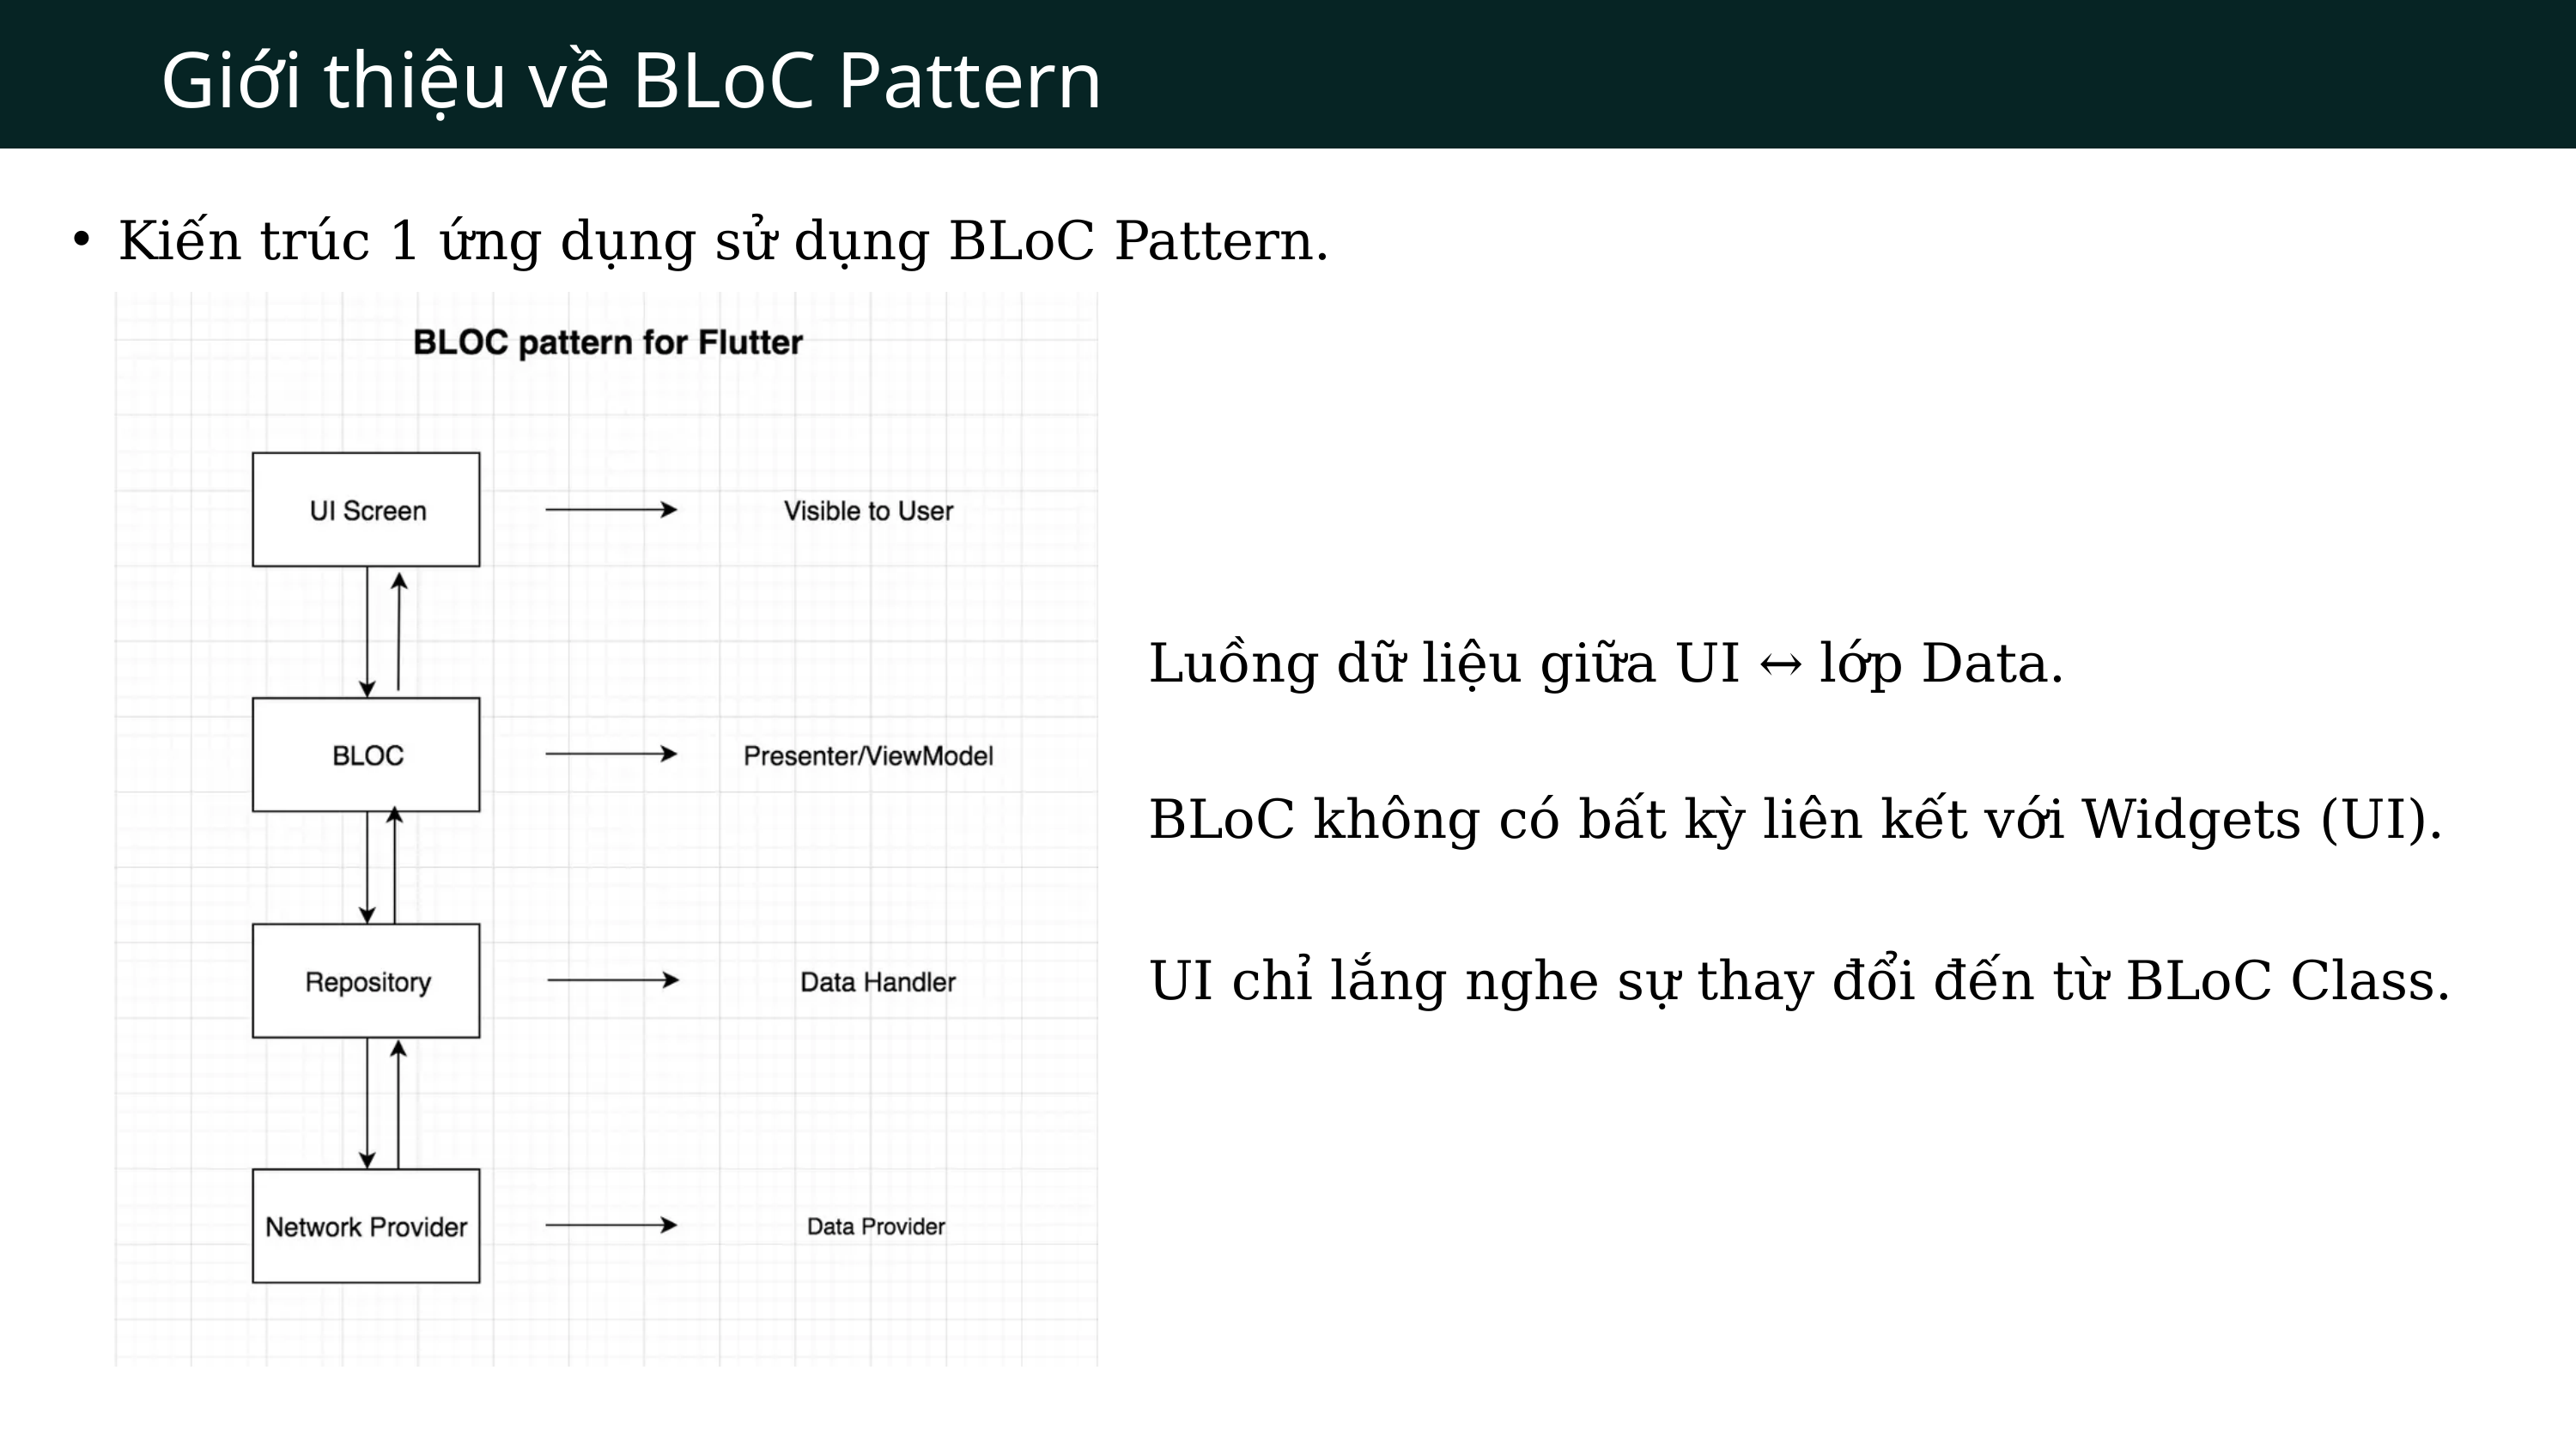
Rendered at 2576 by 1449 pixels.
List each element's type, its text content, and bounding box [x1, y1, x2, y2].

text_box Kiến trúc 1 ứng dụng sử dụng BLoC Pattern. [25, 195, 1334, 270]
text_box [0, 0, 2576, 149]
text_box [113, 292, 1099, 1367]
text_box Luồng dữ liệu giữa UI ↔ lớp Data. BLoC không có bất kỳ liên kết với Widgets (UI). UI chỉ lắng nghe sự thay đổi đến từ BLoC Class. [1148, 617, 2482, 1011]
